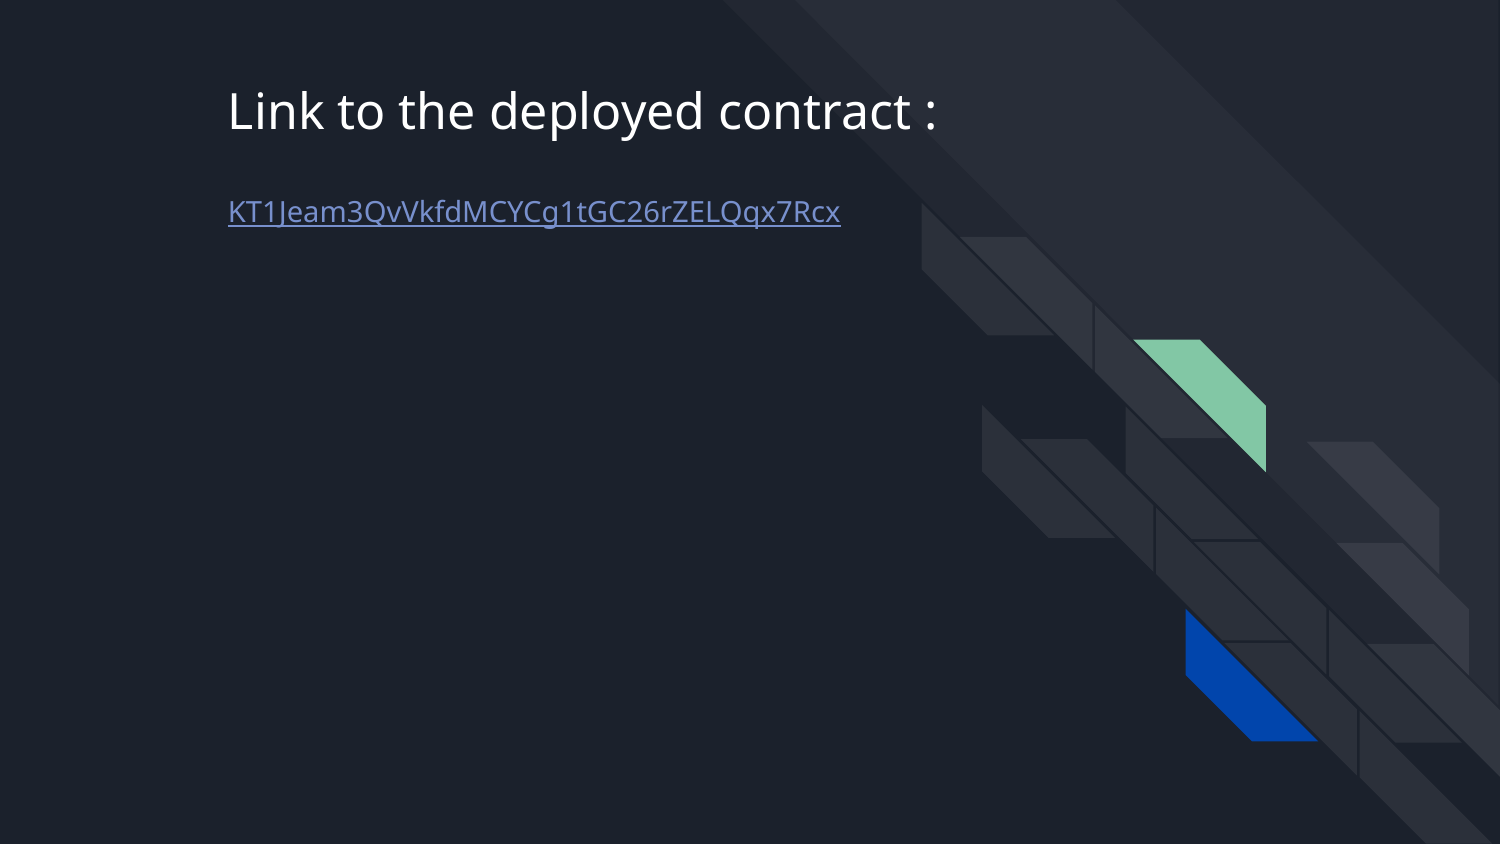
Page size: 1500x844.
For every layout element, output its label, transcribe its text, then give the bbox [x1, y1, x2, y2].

title Link to the deployed contract : [212, 64, 1368, 215]
text_box KT1Jeam3QvVkfdMCYCg1tGC26rZELQqx7Rcx [212, 178, 1006, 248]
